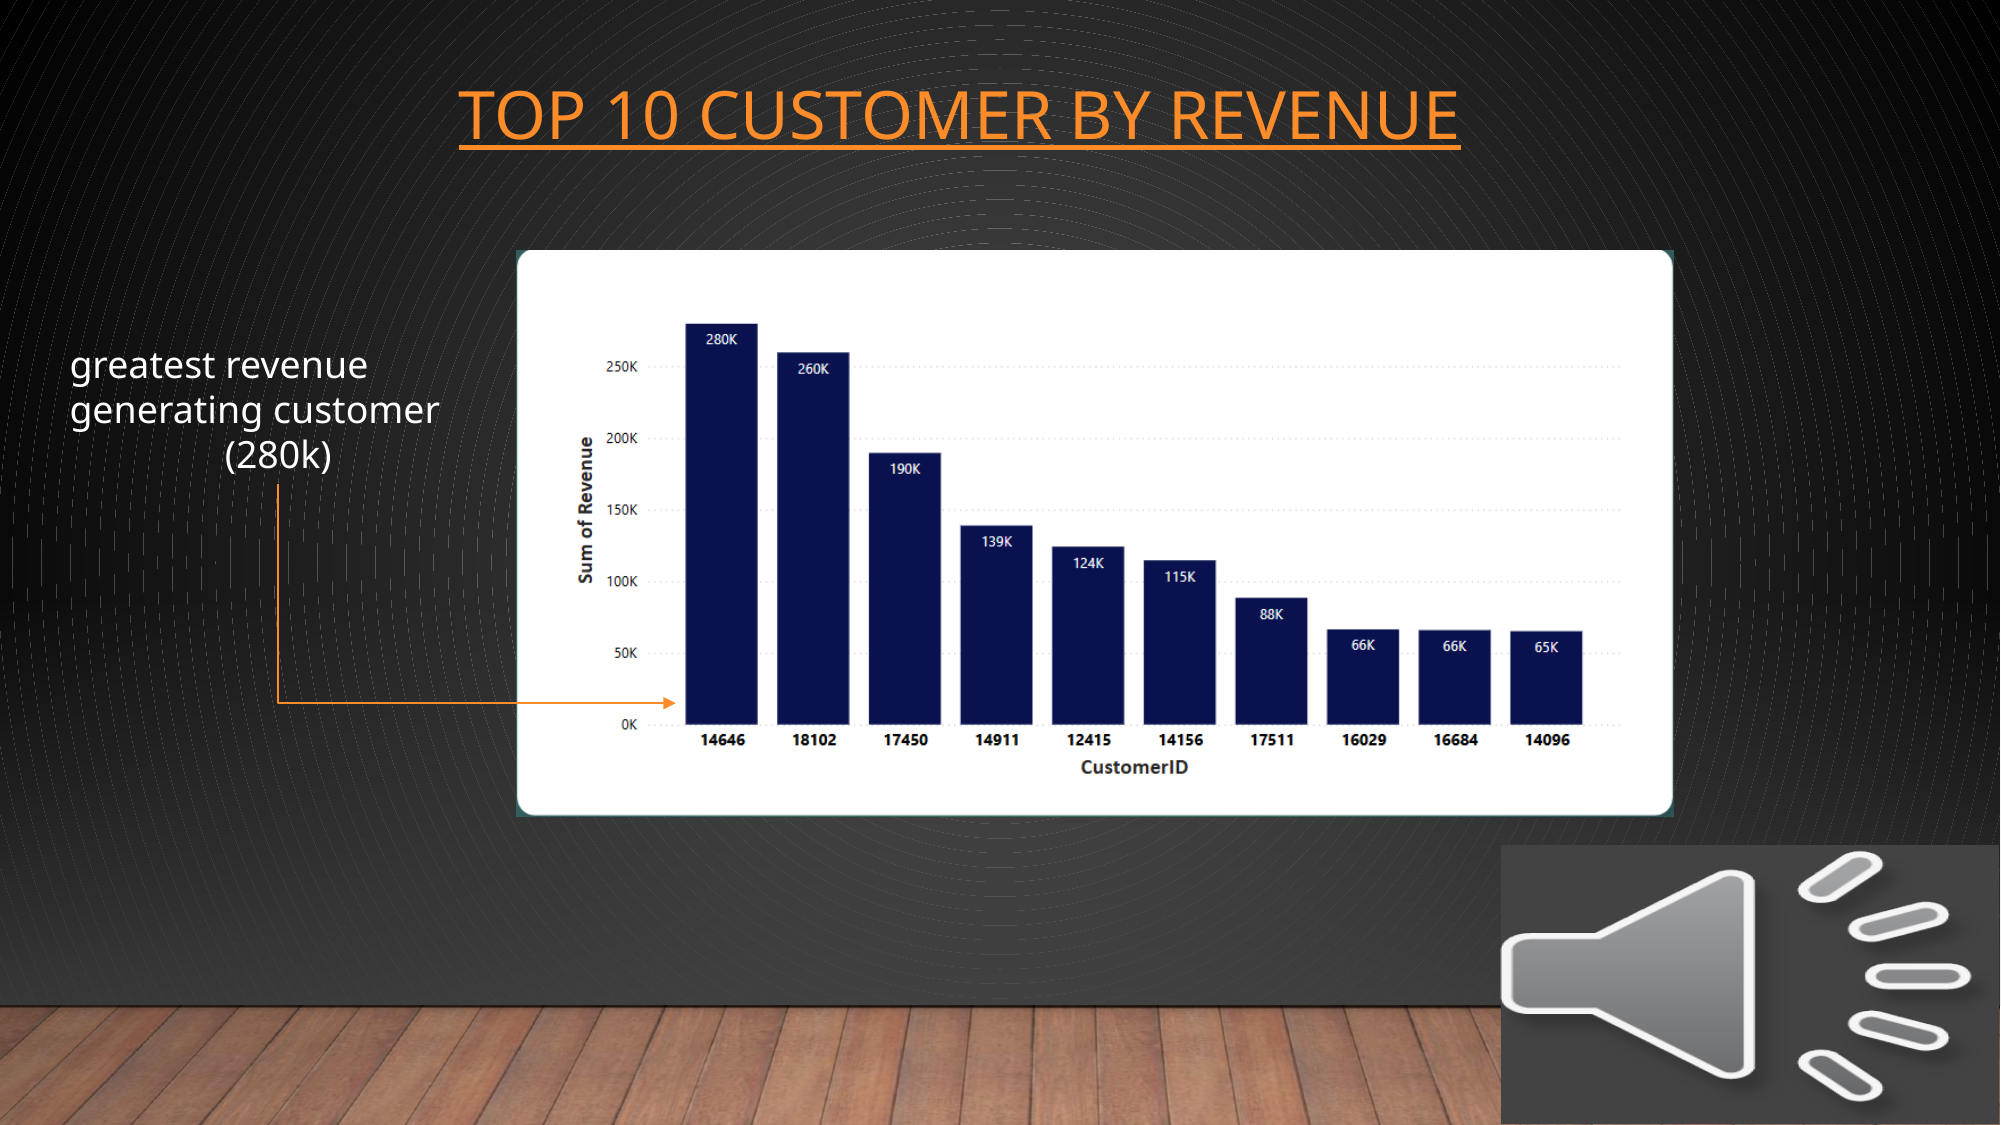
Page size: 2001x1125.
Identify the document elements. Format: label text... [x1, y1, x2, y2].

text_box greatest revenue generating customer (280k) [54, 333, 502, 484]
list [516, 250, 1674, 818]
title Top 10 Customer by Revenue [197, 31, 1722, 205]
picture [0, 843, 2000, 1125]
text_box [367, 395, 587, 794]
